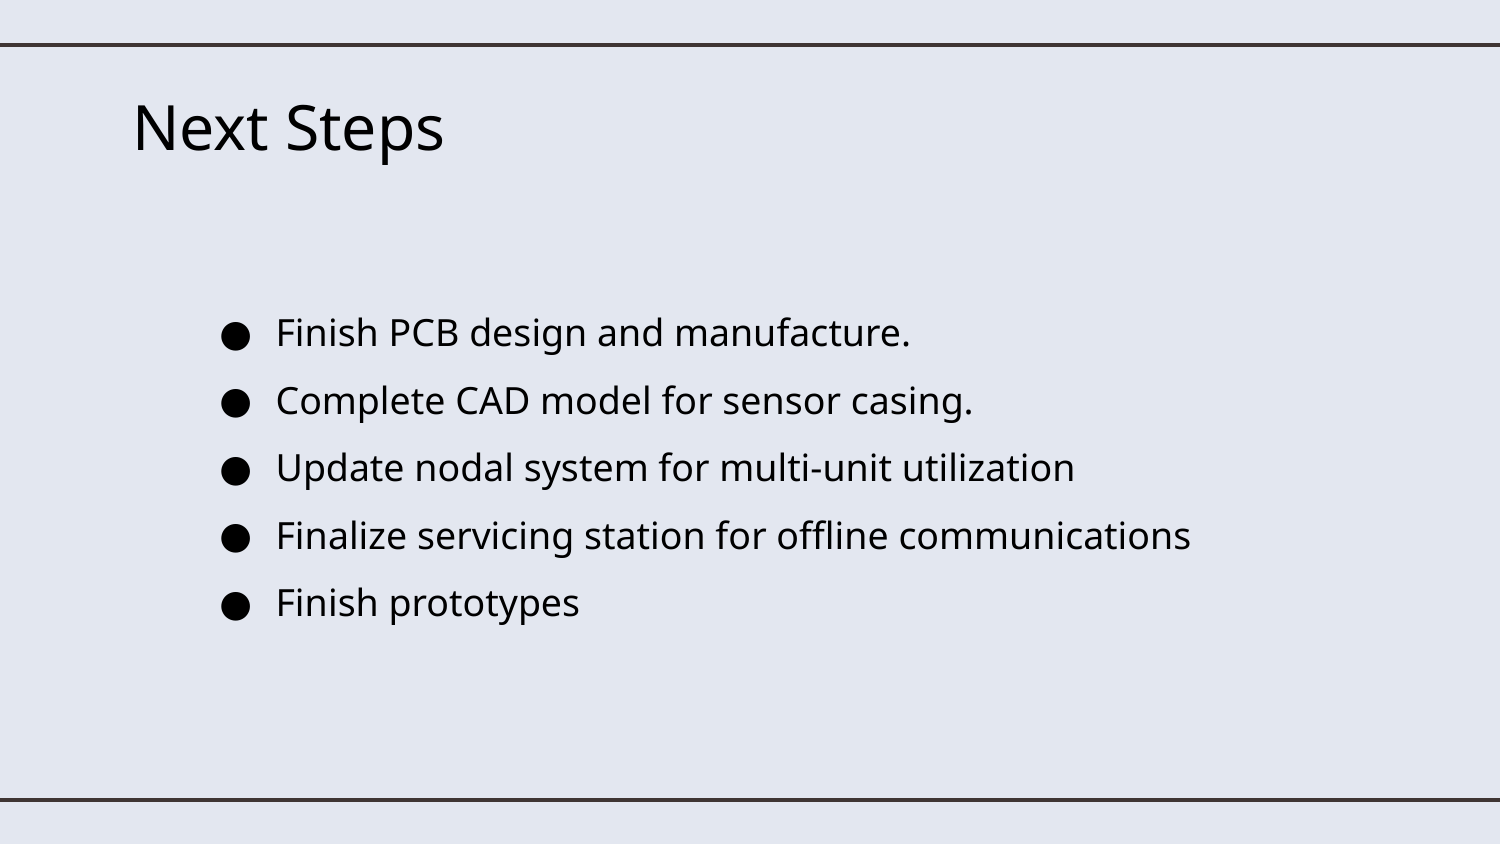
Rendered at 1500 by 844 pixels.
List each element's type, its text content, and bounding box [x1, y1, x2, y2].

text_box Finish PCB design and manufacture. Complete CAD model for sensor casing. Update nodal system for multi-unit utilization Finalize servicing station for offline communications Finish prototypes [185, 271, 1315, 640]
title Next Steps [116, 72, 1383, 167]
